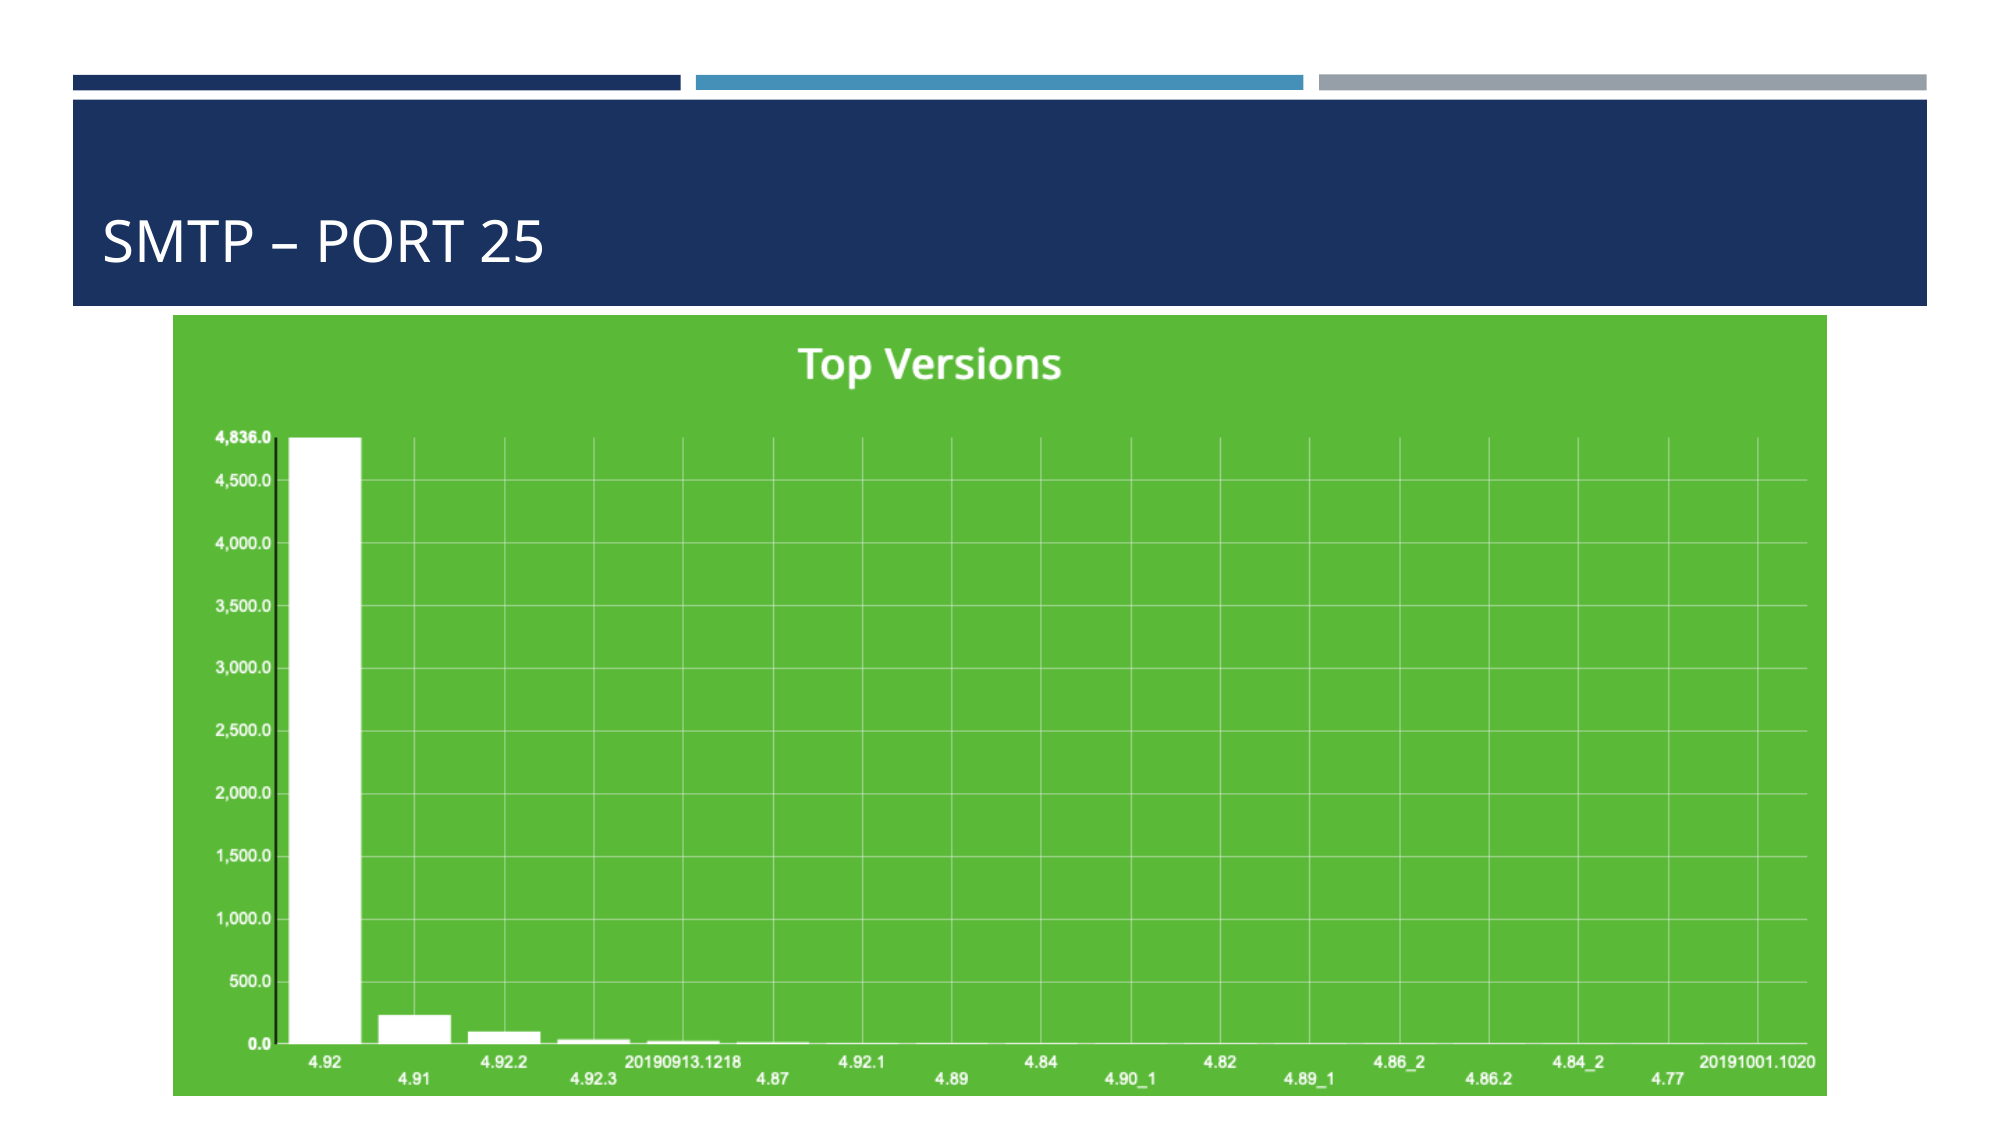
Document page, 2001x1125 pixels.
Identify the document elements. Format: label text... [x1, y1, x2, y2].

title SMTP – Port 25 [94, 119, 1906, 283]
picture [172, 315, 1828, 1096]
